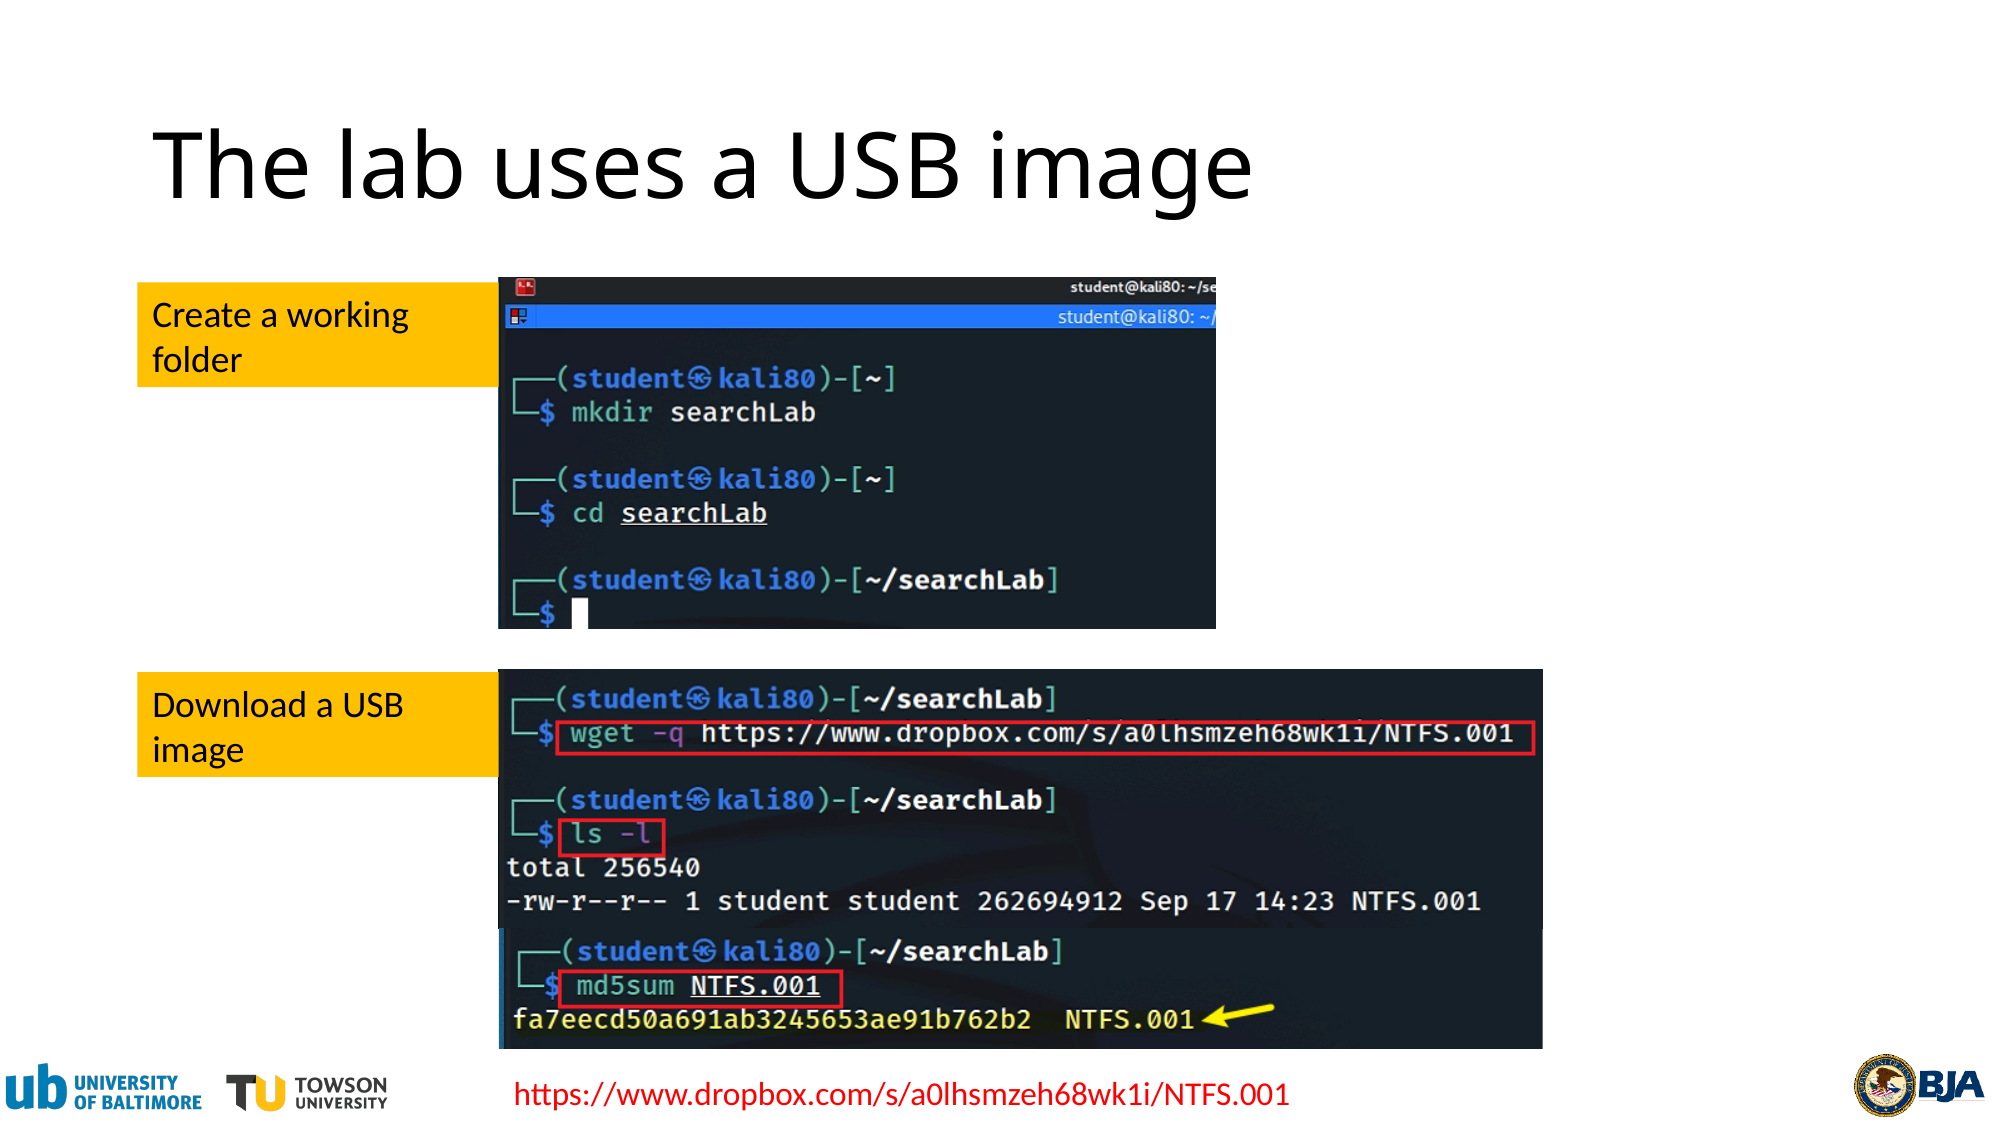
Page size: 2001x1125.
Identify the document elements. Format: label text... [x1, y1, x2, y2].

picture [498, 669, 1543, 1049]
text_box Download a USB image [137, 672, 498, 777]
title The lab uses a USB image [137, 59, 1863, 278]
picture [0, 1031, 407, 1125]
text_box https://www.dropbox.com/s/a0lhsmzeh68wk1i/NTFS.001 [498, 1065, 1313, 1120]
picture [1854, 1054, 1986, 1117]
picture [498, 277, 1216, 629]
text_box Create a working folder [137, 282, 498, 388]
